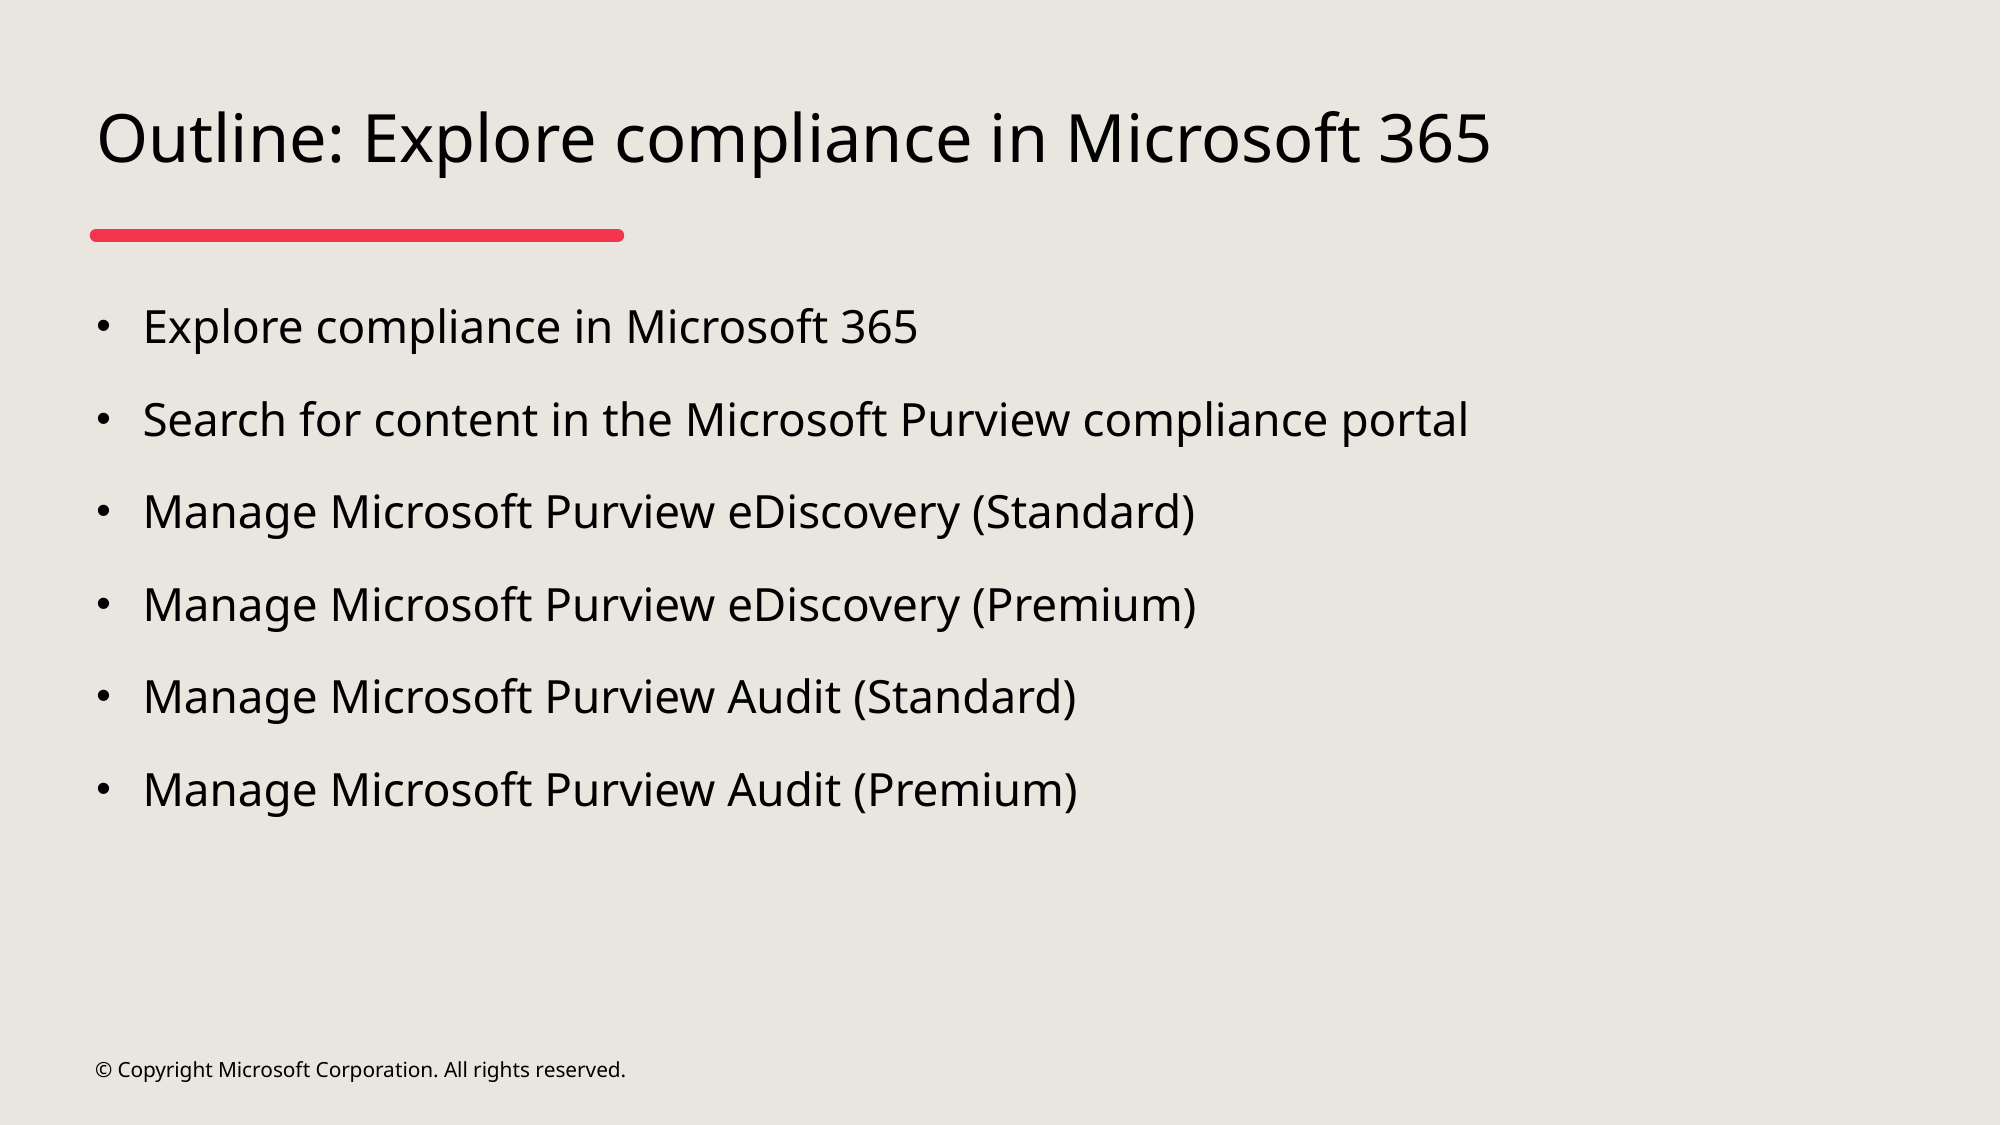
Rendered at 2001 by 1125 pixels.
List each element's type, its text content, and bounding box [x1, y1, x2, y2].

title Outline: Explore compliance in Microsoft 365 [96, 96, 1904, 177]
list Explore compliance in Microsoft 365 Search for content in the Microsoft Purview compliance portal Manage Microsoft Purview eDiscovery (Standard) Manage Microsoft Purview eDiscovery (Premium) Manage Microsoft Purview Audit (Standard) Manage Microsoft Purview Audit (Premium) [96, 298, 1903, 821]
